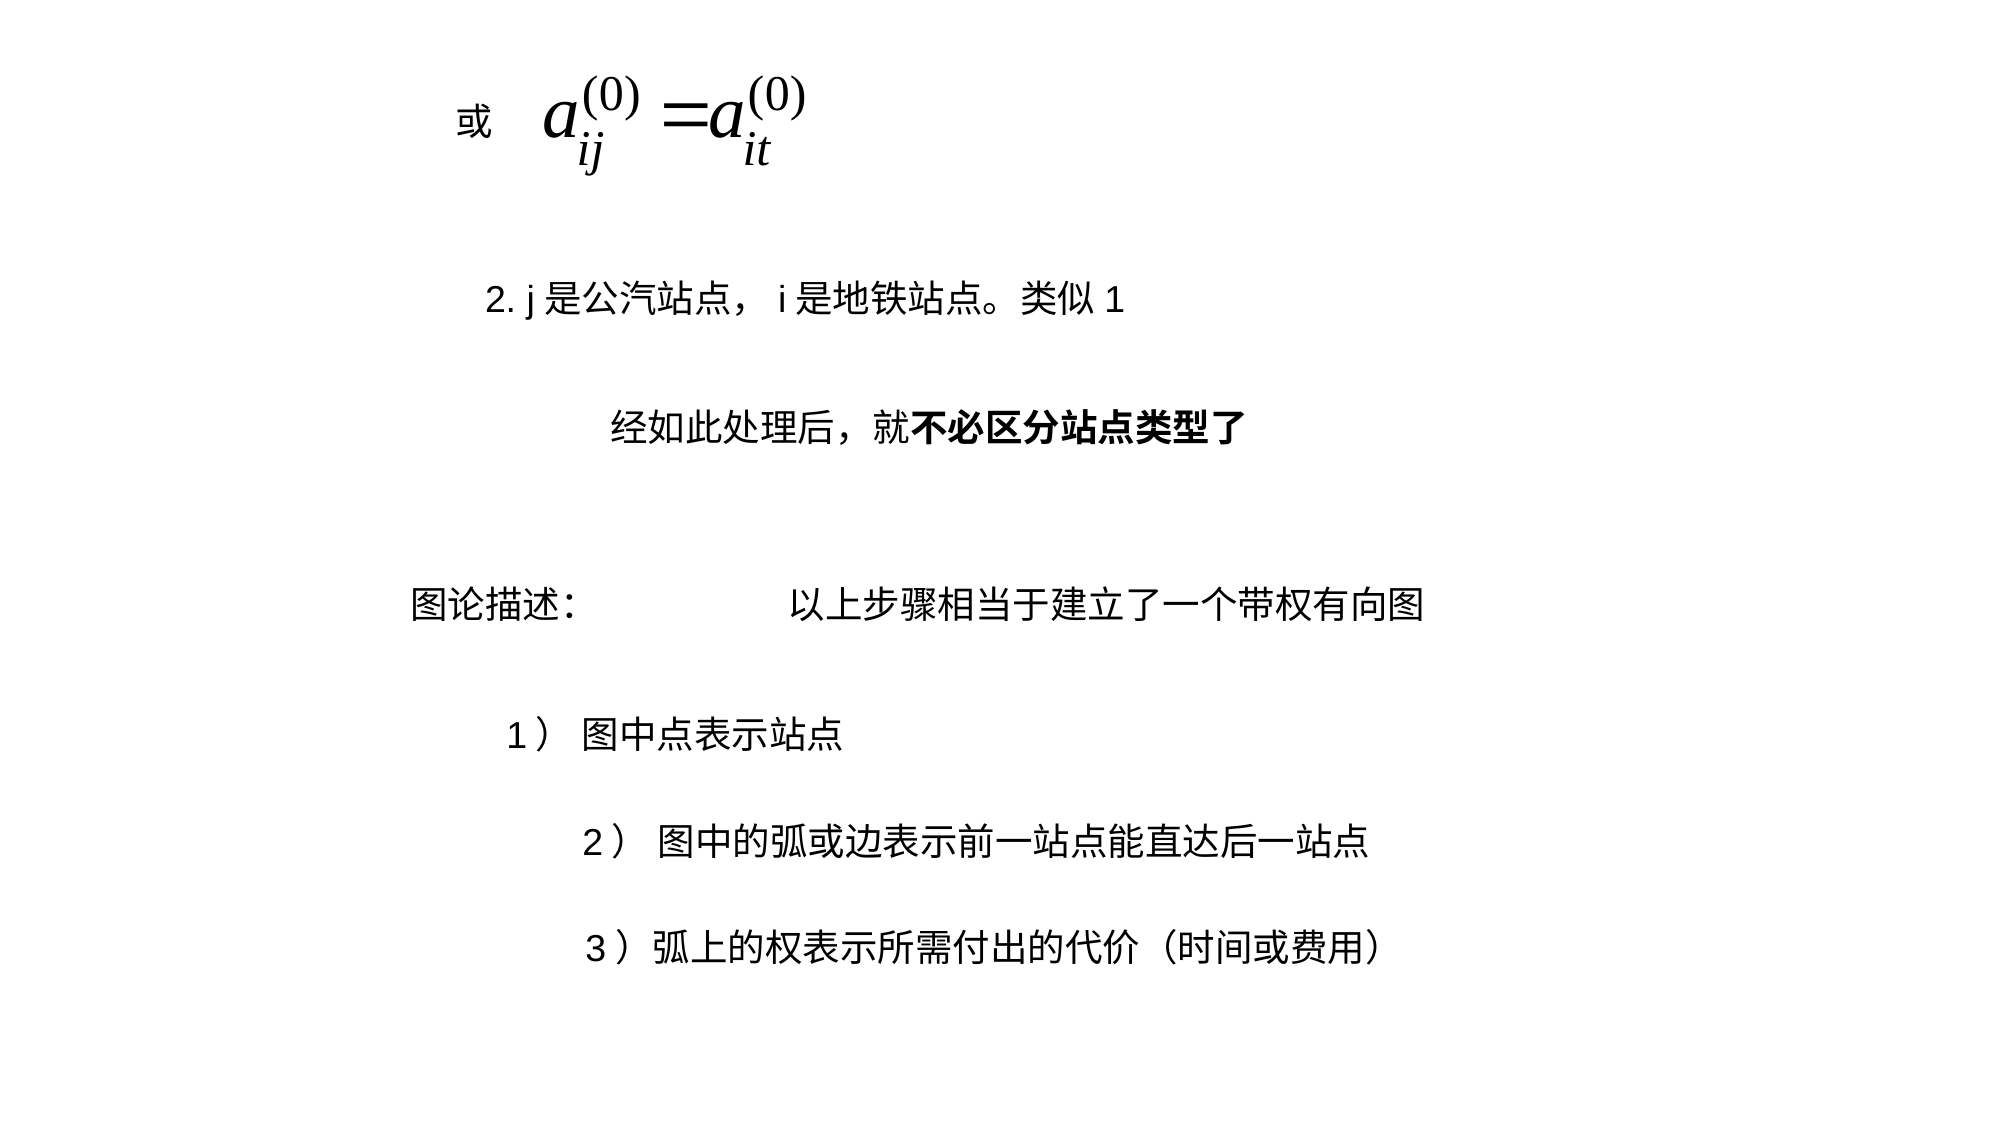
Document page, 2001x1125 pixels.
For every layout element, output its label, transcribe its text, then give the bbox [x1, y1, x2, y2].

text_box 图论描述： [362, 574, 646, 634]
text_box 2. j是公汽站点，i是地铁站点。类似1 [279, 267, 1331, 327]
text_box 2） 图中的弧或边表示前一站点能直达后一站点 [421, 810, 1532, 871]
text_box 经如此处理后，就不必区分站点类型了 [468, 397, 1390, 457]
text_box 1） 图中点表示站点 [397, 704, 953, 764]
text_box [539, 66, 811, 181]
text_box 或 [326, 90, 539, 150]
text_box 3）弧上的权表示所需付出的代价（时间或费用） [409, 916, 1579, 977]
text_box 以上步骤相当于建立了一个带权有向图 [657, 574, 1556, 634]
